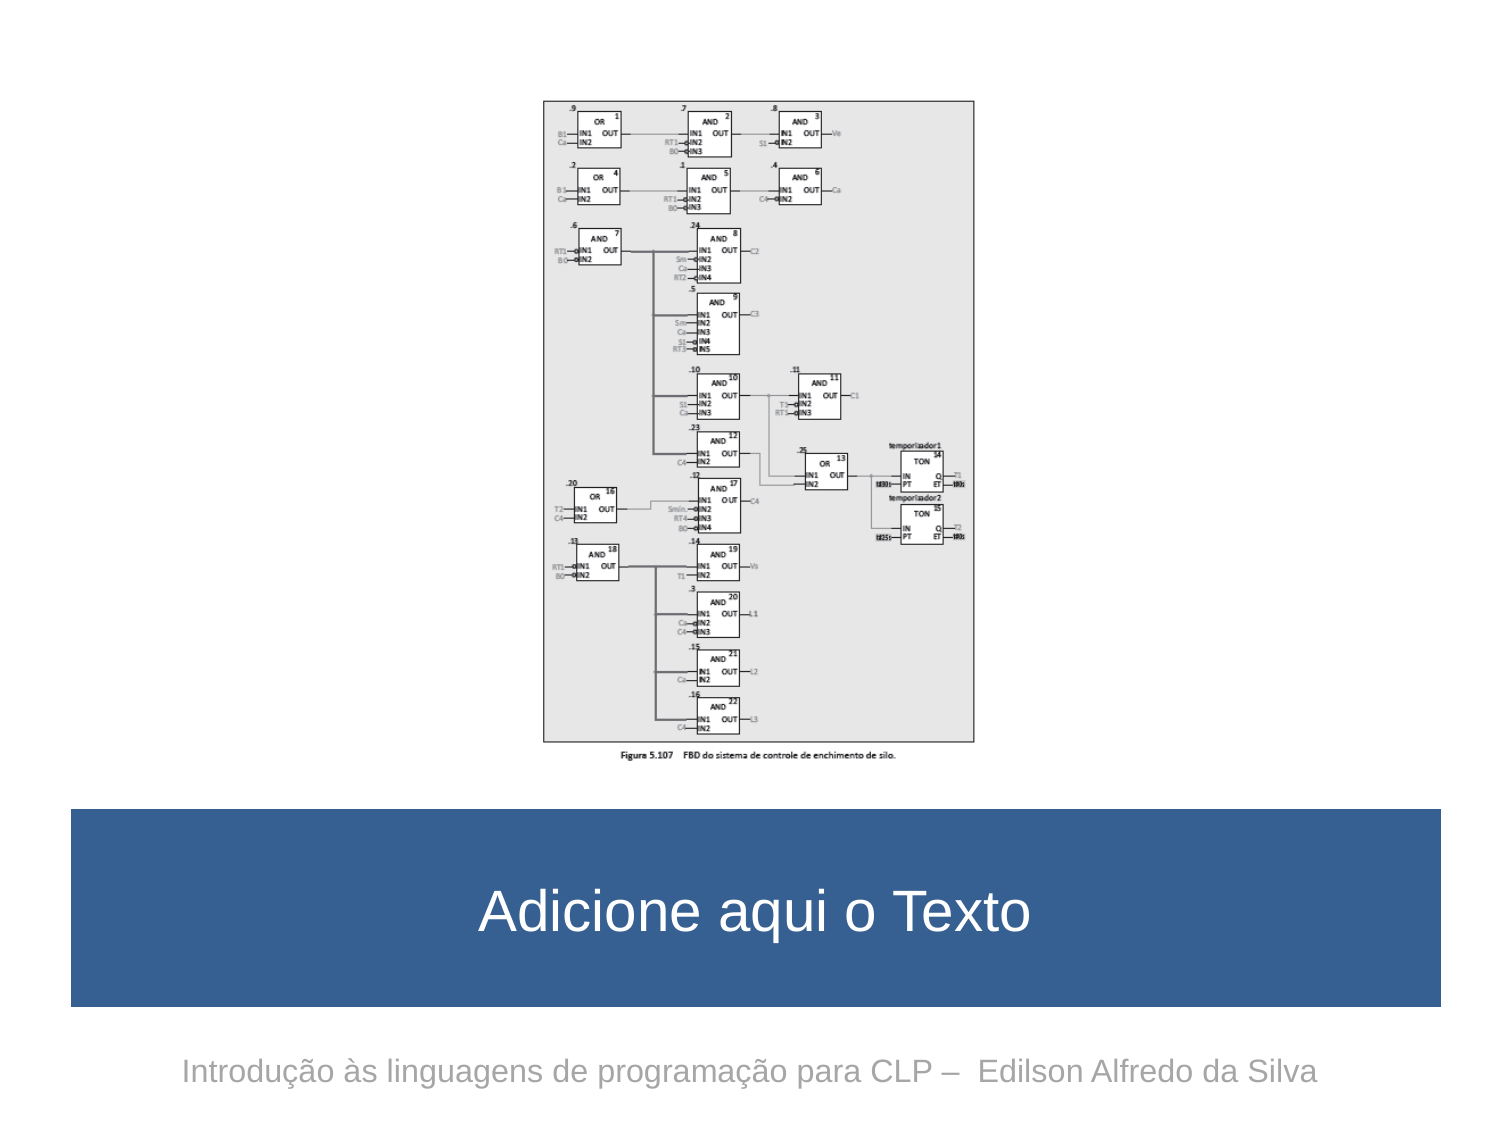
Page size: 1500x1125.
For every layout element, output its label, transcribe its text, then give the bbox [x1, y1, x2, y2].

picture [525, 86, 987, 771]
footer Introdução às linguagens de programação para CLP – Edilson Alfredo da Silva [0, 1042, 1500, 1103]
text_box Adicione aqui o Texto [70, 808, 1442, 1008]
